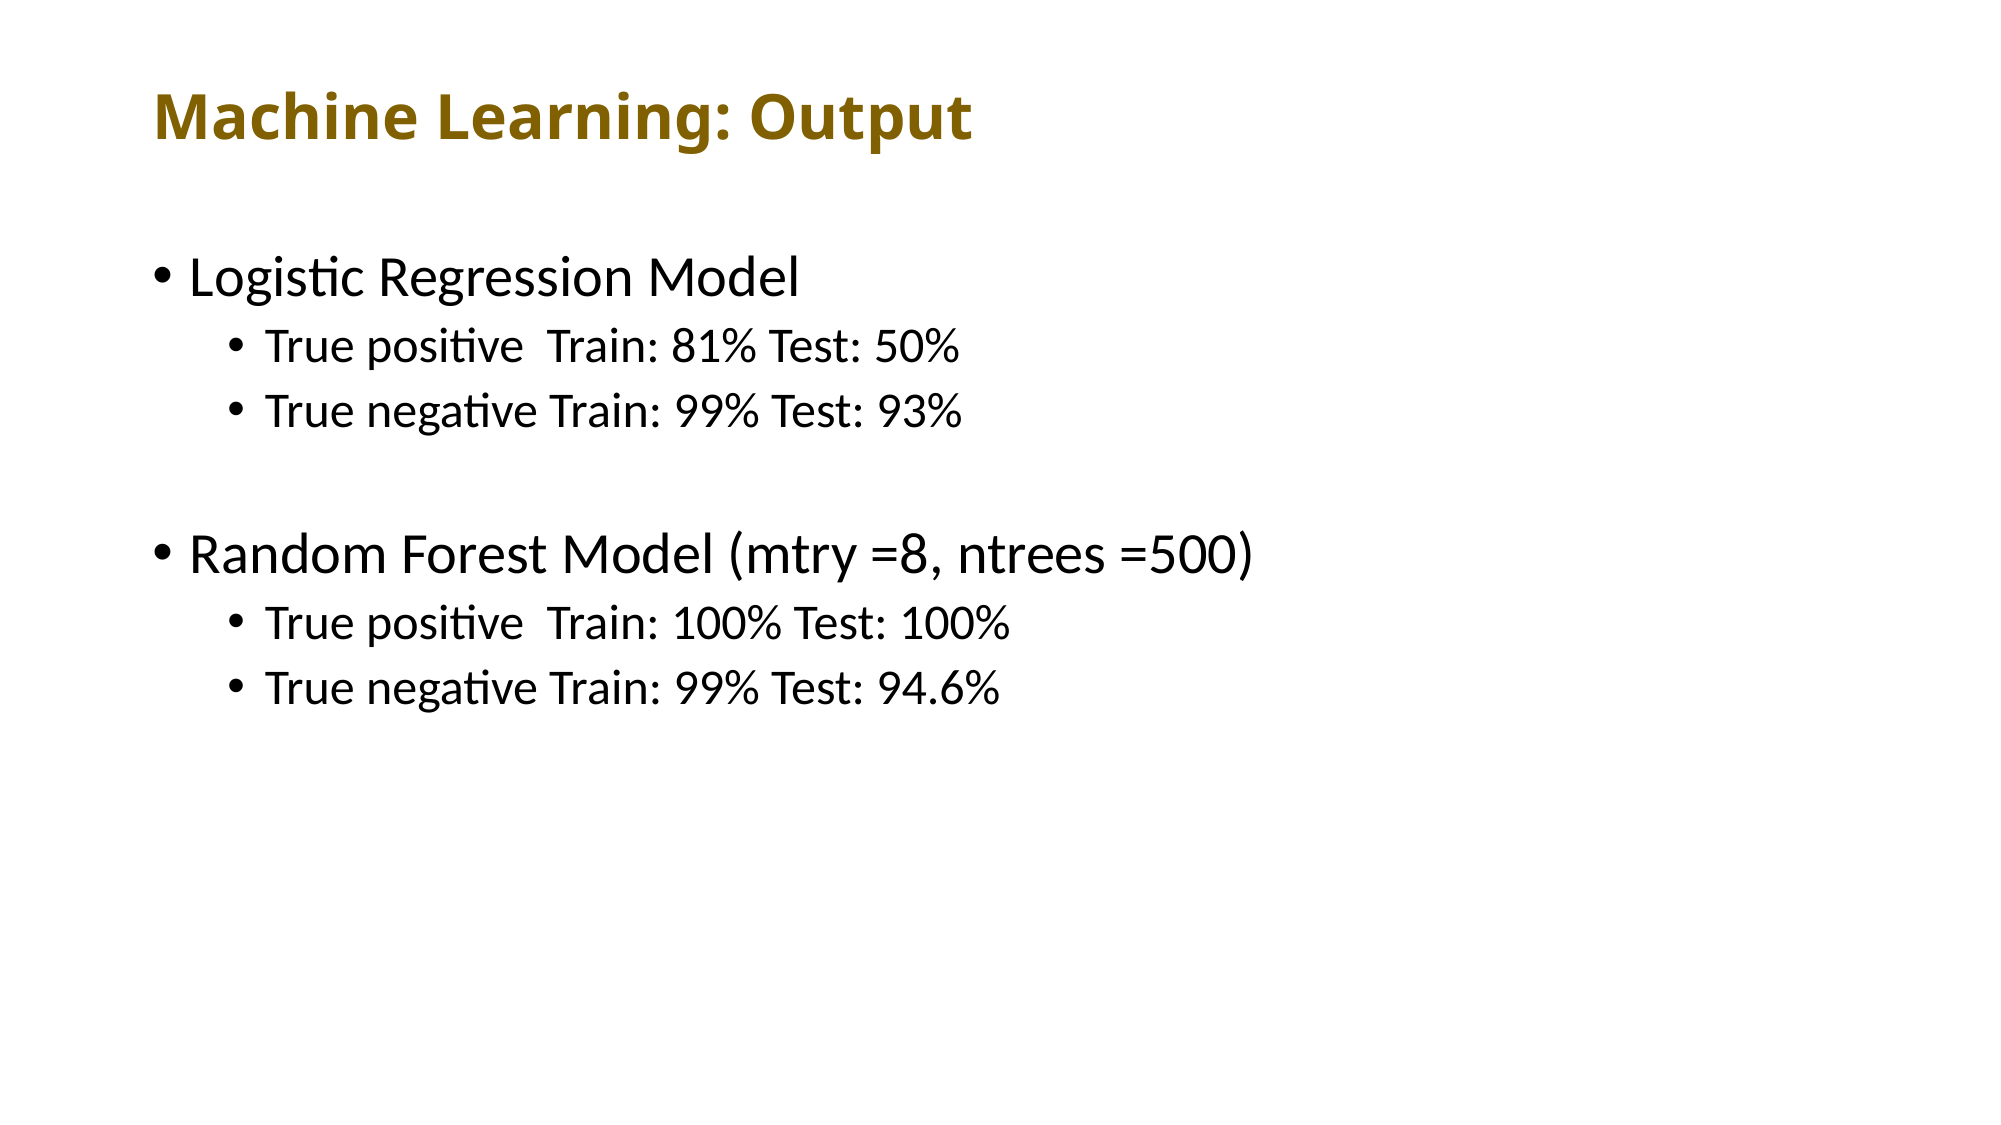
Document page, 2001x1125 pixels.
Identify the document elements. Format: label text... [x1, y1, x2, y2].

title Machine Learning: Output [137, 59, 1863, 178]
list Logistic Regression Model True positive Train: 81% Test: 50% True negative Train: 99% Test: 93% Random Forest Model (mtry =8, ntrees =500) True positive Train: 100% Test: 100% True negative Train: 99% Test: 94.6% [137, 238, 1863, 1014]
